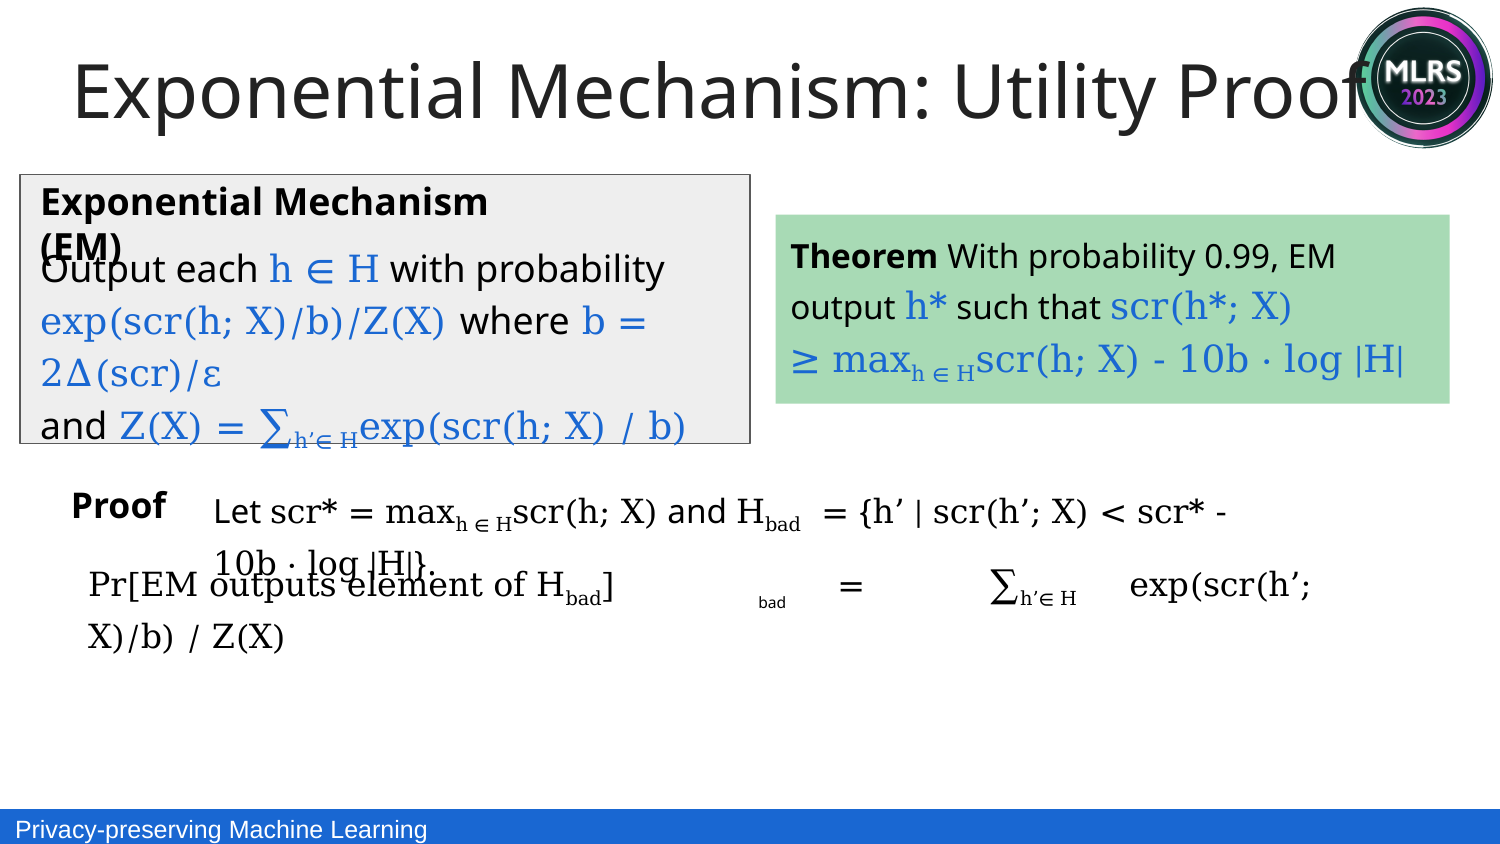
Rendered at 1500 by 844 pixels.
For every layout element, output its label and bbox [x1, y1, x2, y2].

text_box [775, 214, 1450, 404]
text_box [55, 468, 1341, 659]
text_box [55, 28, 1467, 149]
text_box [20, 174, 763, 444]
picture [1375, 7, 1493, 133]
